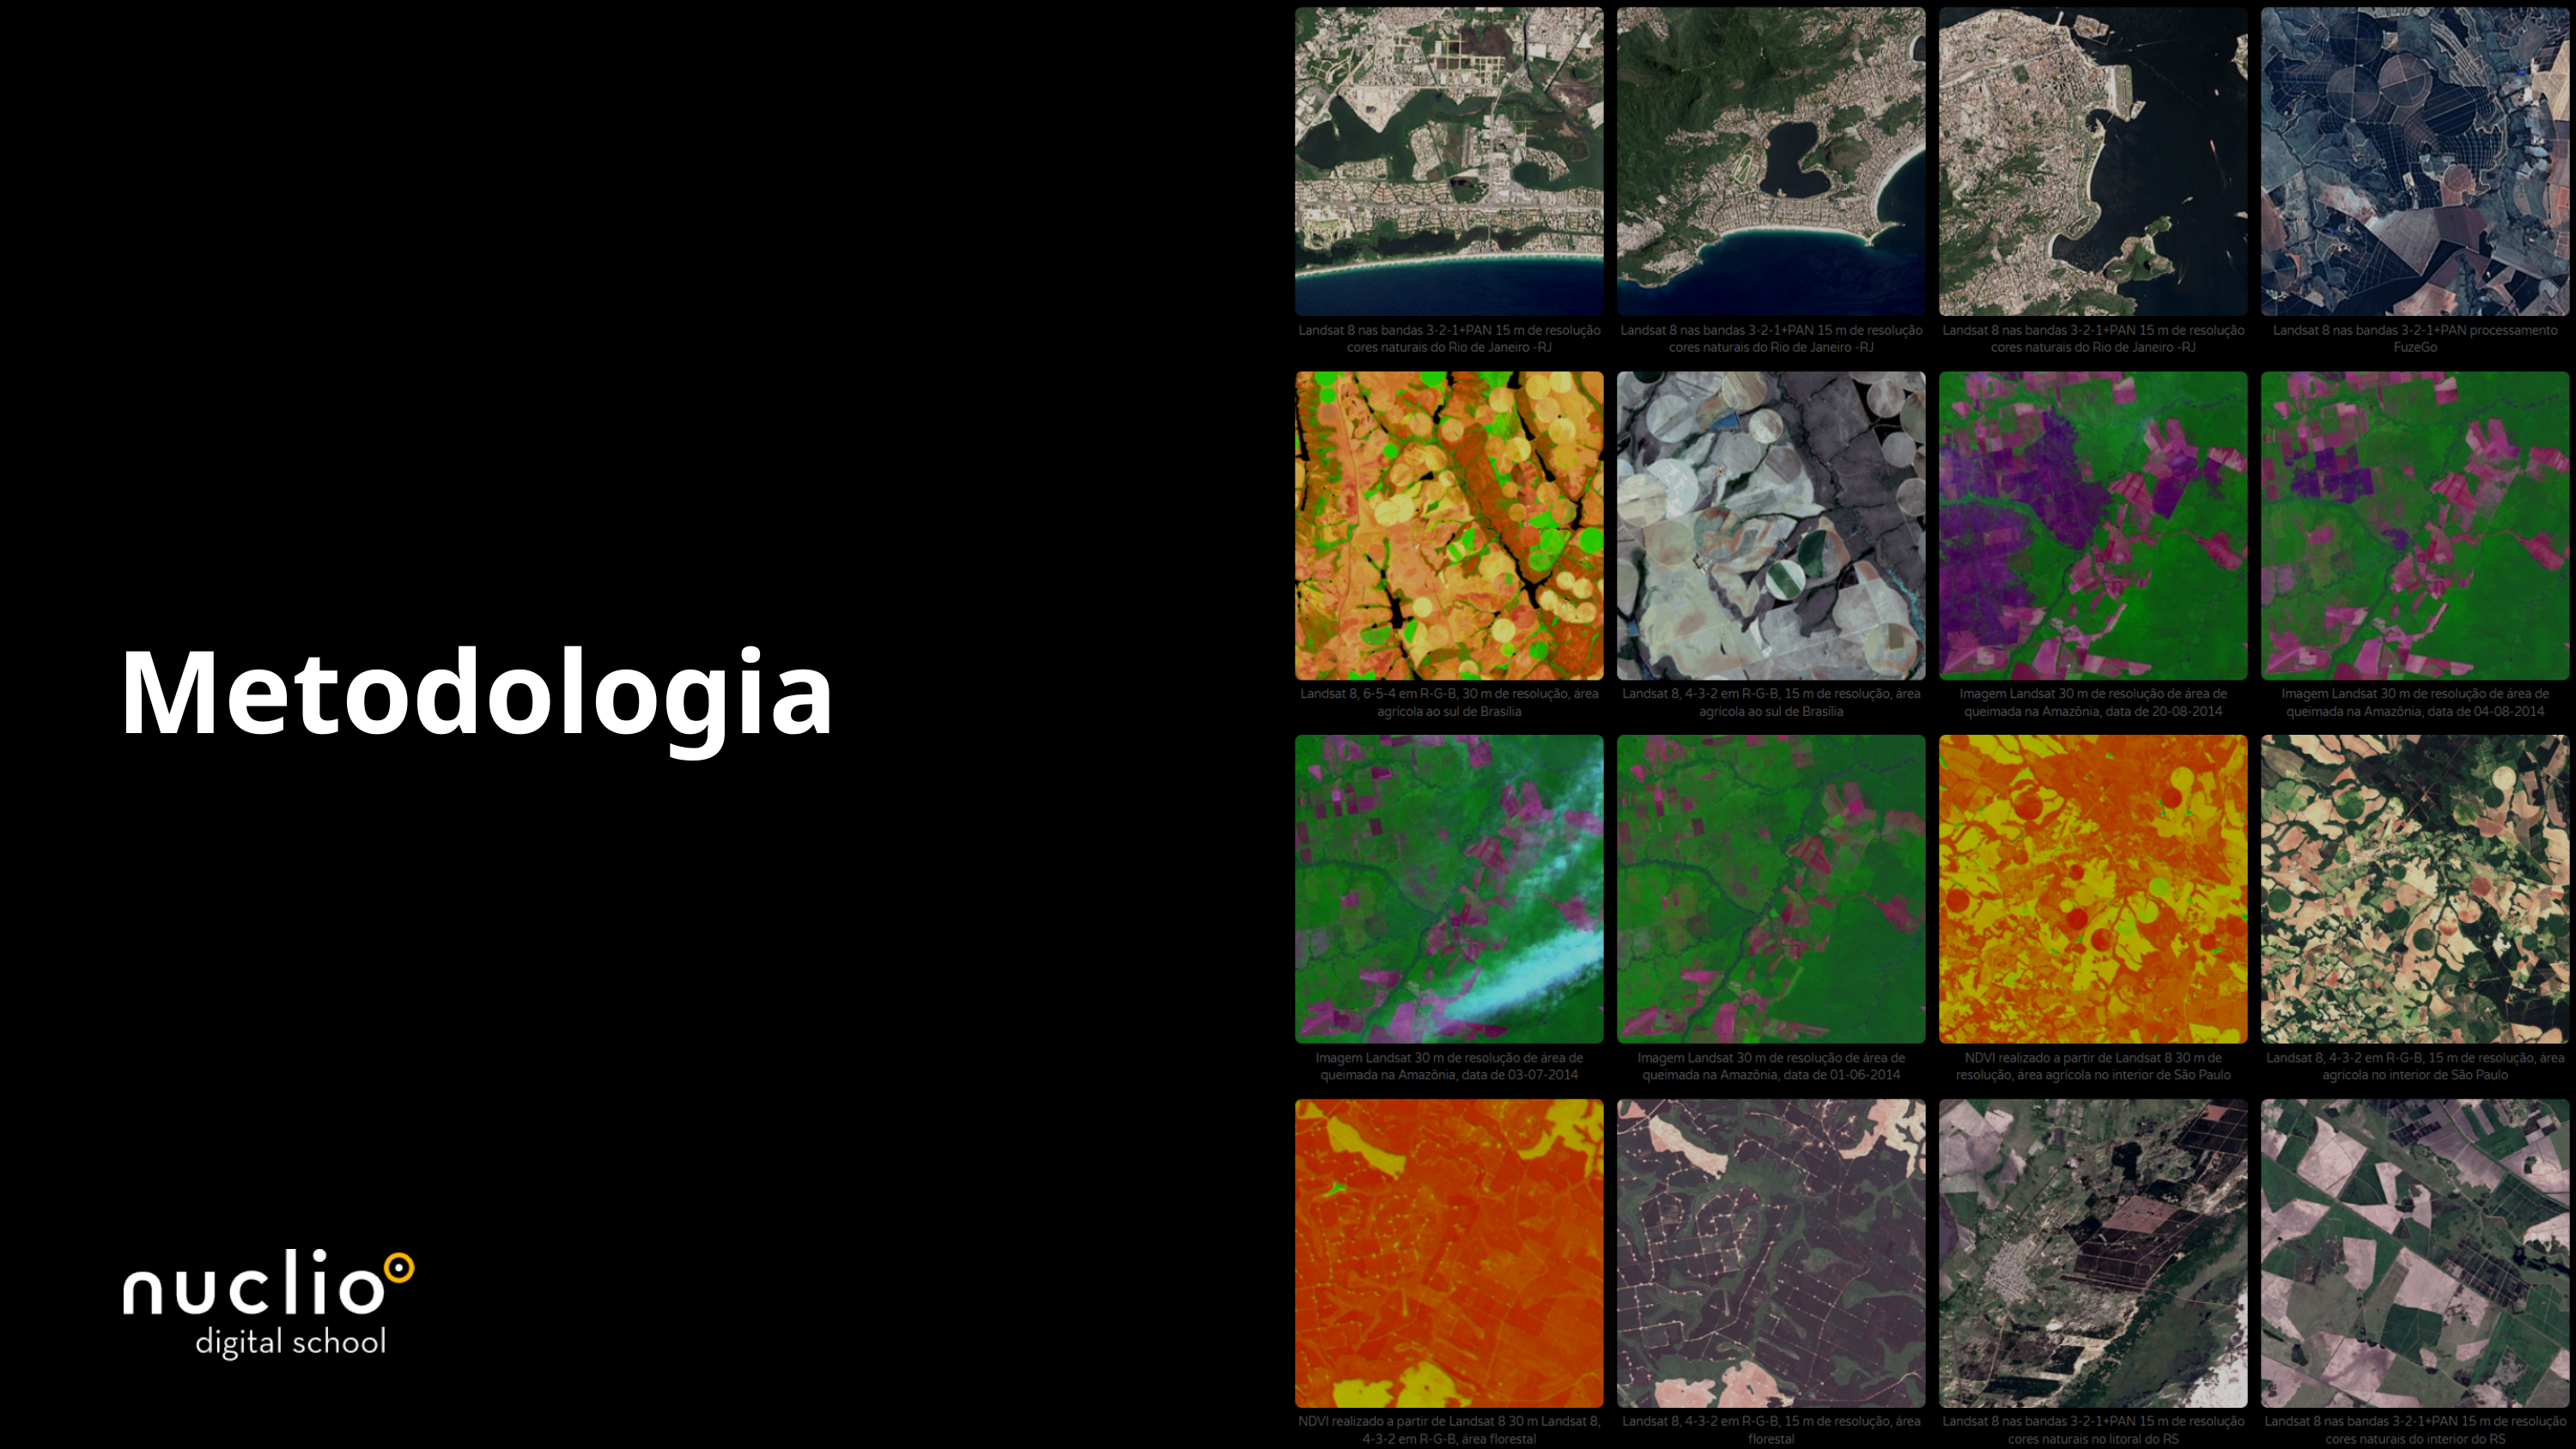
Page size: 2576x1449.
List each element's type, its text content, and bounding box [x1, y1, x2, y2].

picture [1287, 0, 2576, 1449]
picture [124, 1249, 416, 1361]
text_box Metodologia [91, 594, 1283, 782]
